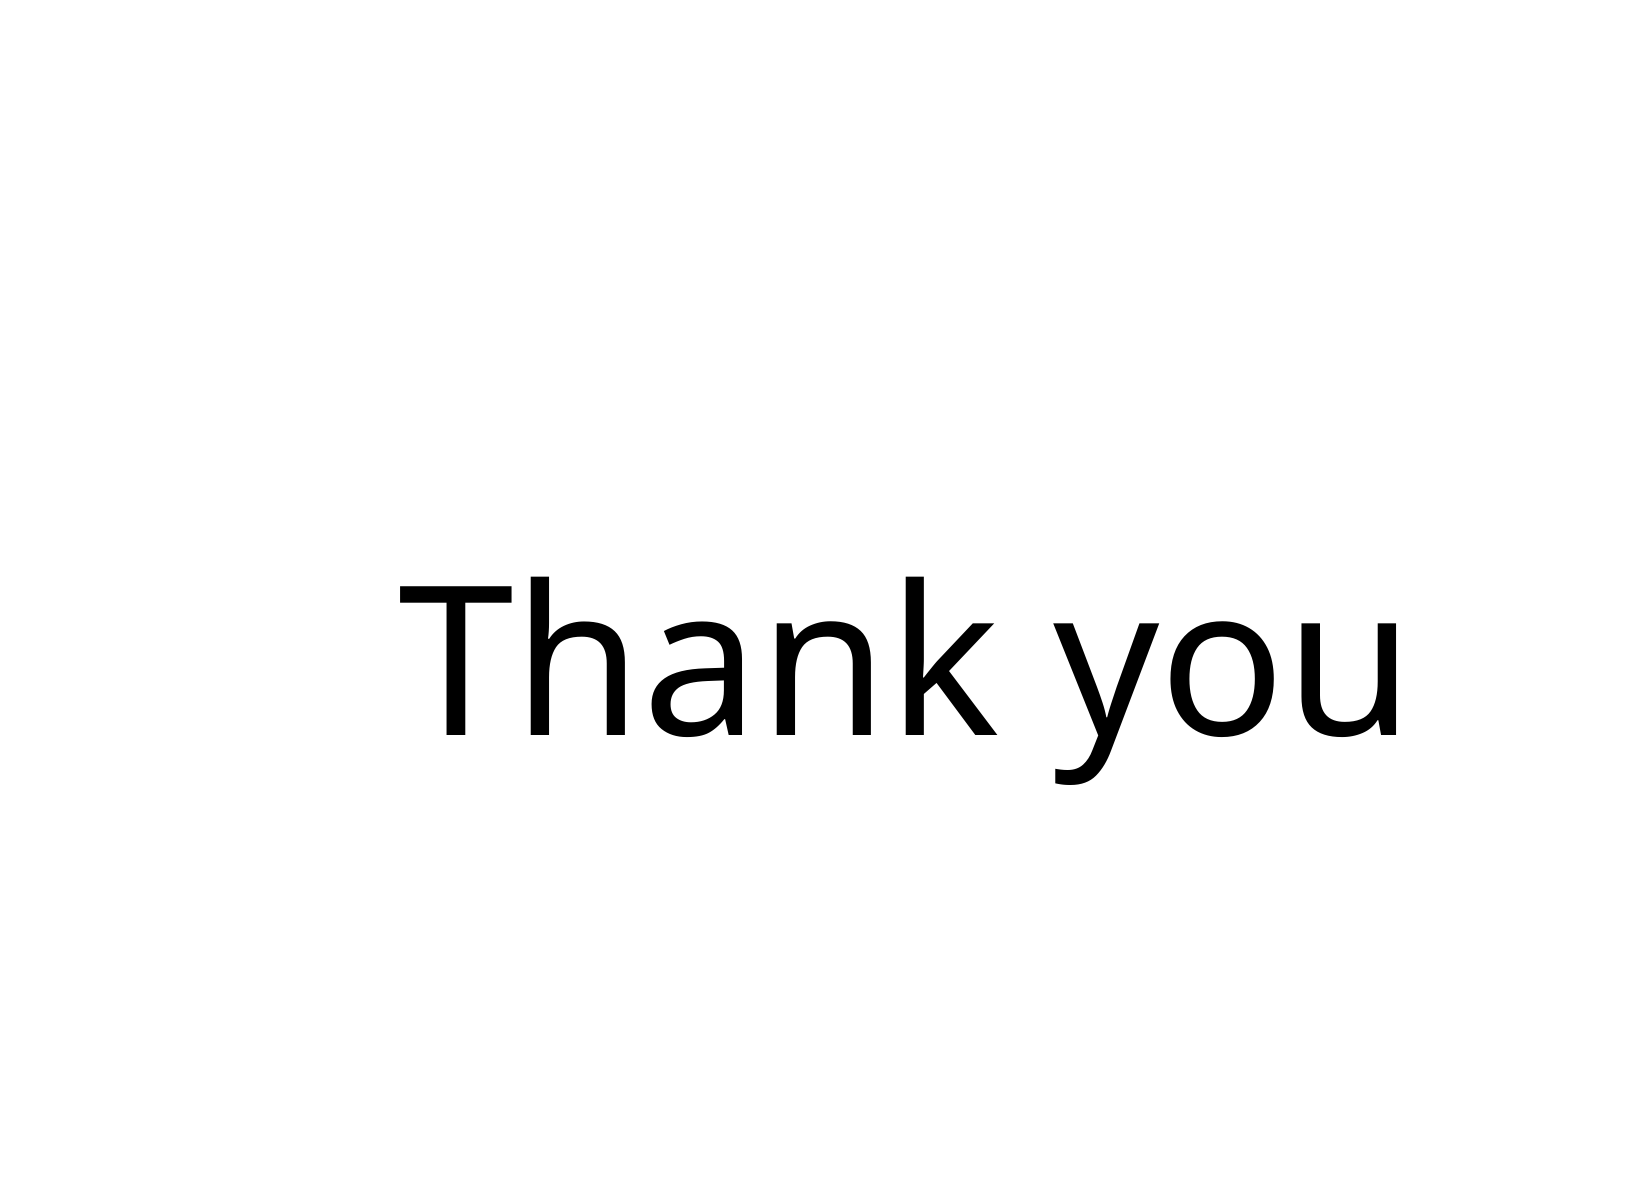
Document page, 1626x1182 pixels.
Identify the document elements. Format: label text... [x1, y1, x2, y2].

text_box Thank you [329, 519, 1430, 785]
